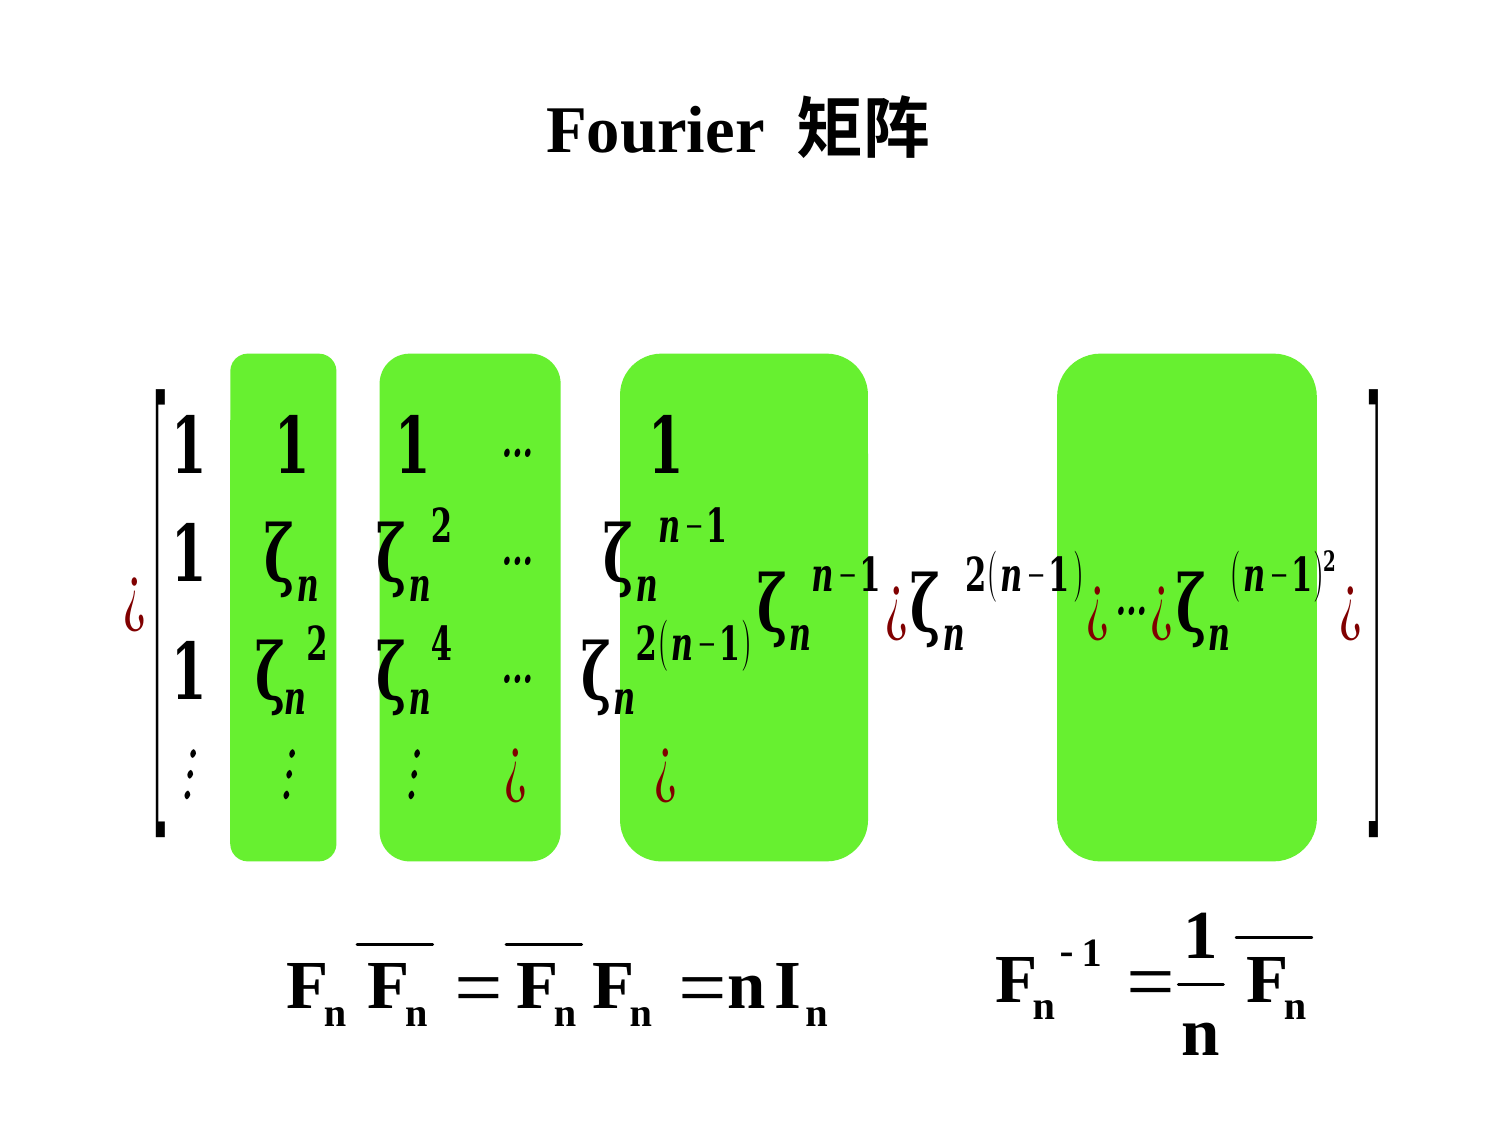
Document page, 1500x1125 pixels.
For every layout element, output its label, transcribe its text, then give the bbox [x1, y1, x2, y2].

text_box Fourier 矩阵 [383, 78, 1093, 174]
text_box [985, 892, 1337, 1071]
text_box [379, 353, 561, 862]
text_box [620, 353, 869, 862]
text_box [1057, 353, 1317, 862]
text_box [230, 353, 337, 862]
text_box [277, 928, 842, 1038]
